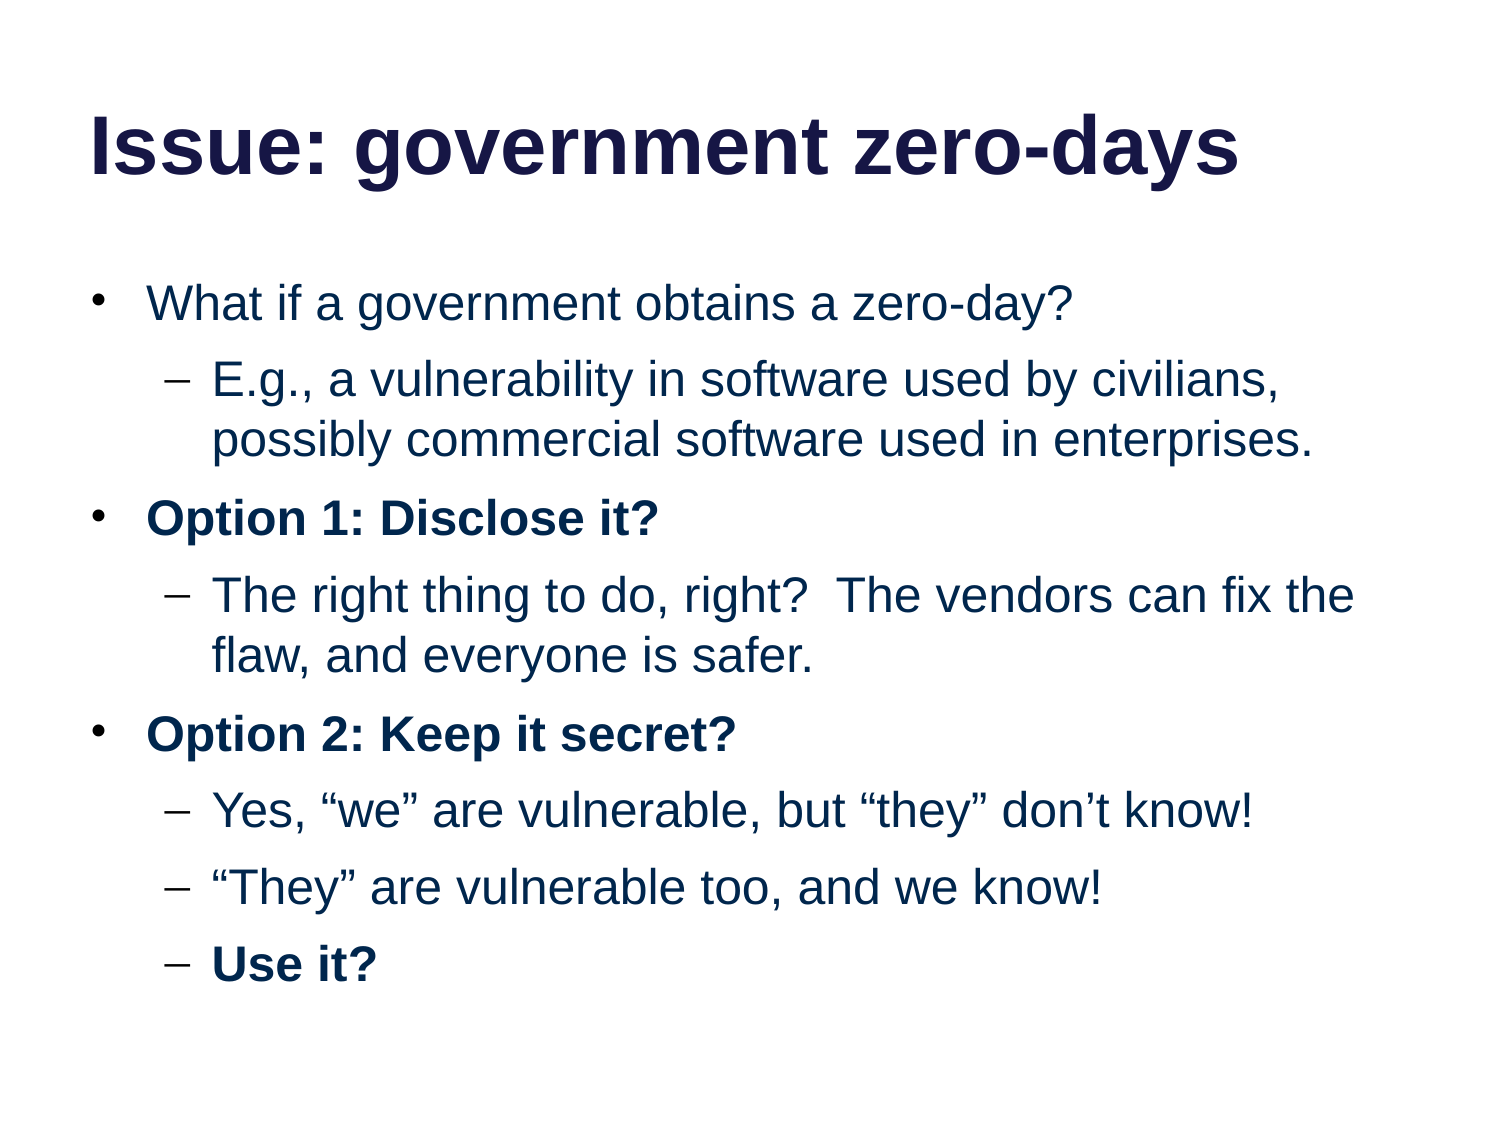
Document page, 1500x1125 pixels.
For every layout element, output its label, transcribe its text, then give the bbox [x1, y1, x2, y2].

title Issue: government zero-days [75, 0, 1425, 200]
list What if a government obtains a zero-day? E.g., a vulnerability in software used by civilians, possibly commercial software used in enterprises. Option 1: Disclose it? The right thing to do, right? The vendors can fix the flaw, and everyone is safer. Option 2: Keep it secret? Yes, “we” are vulnerable, but “they” don’t know! “They” are vulnerable too, and we know! Use it? [75, 262, 1425, 937]
